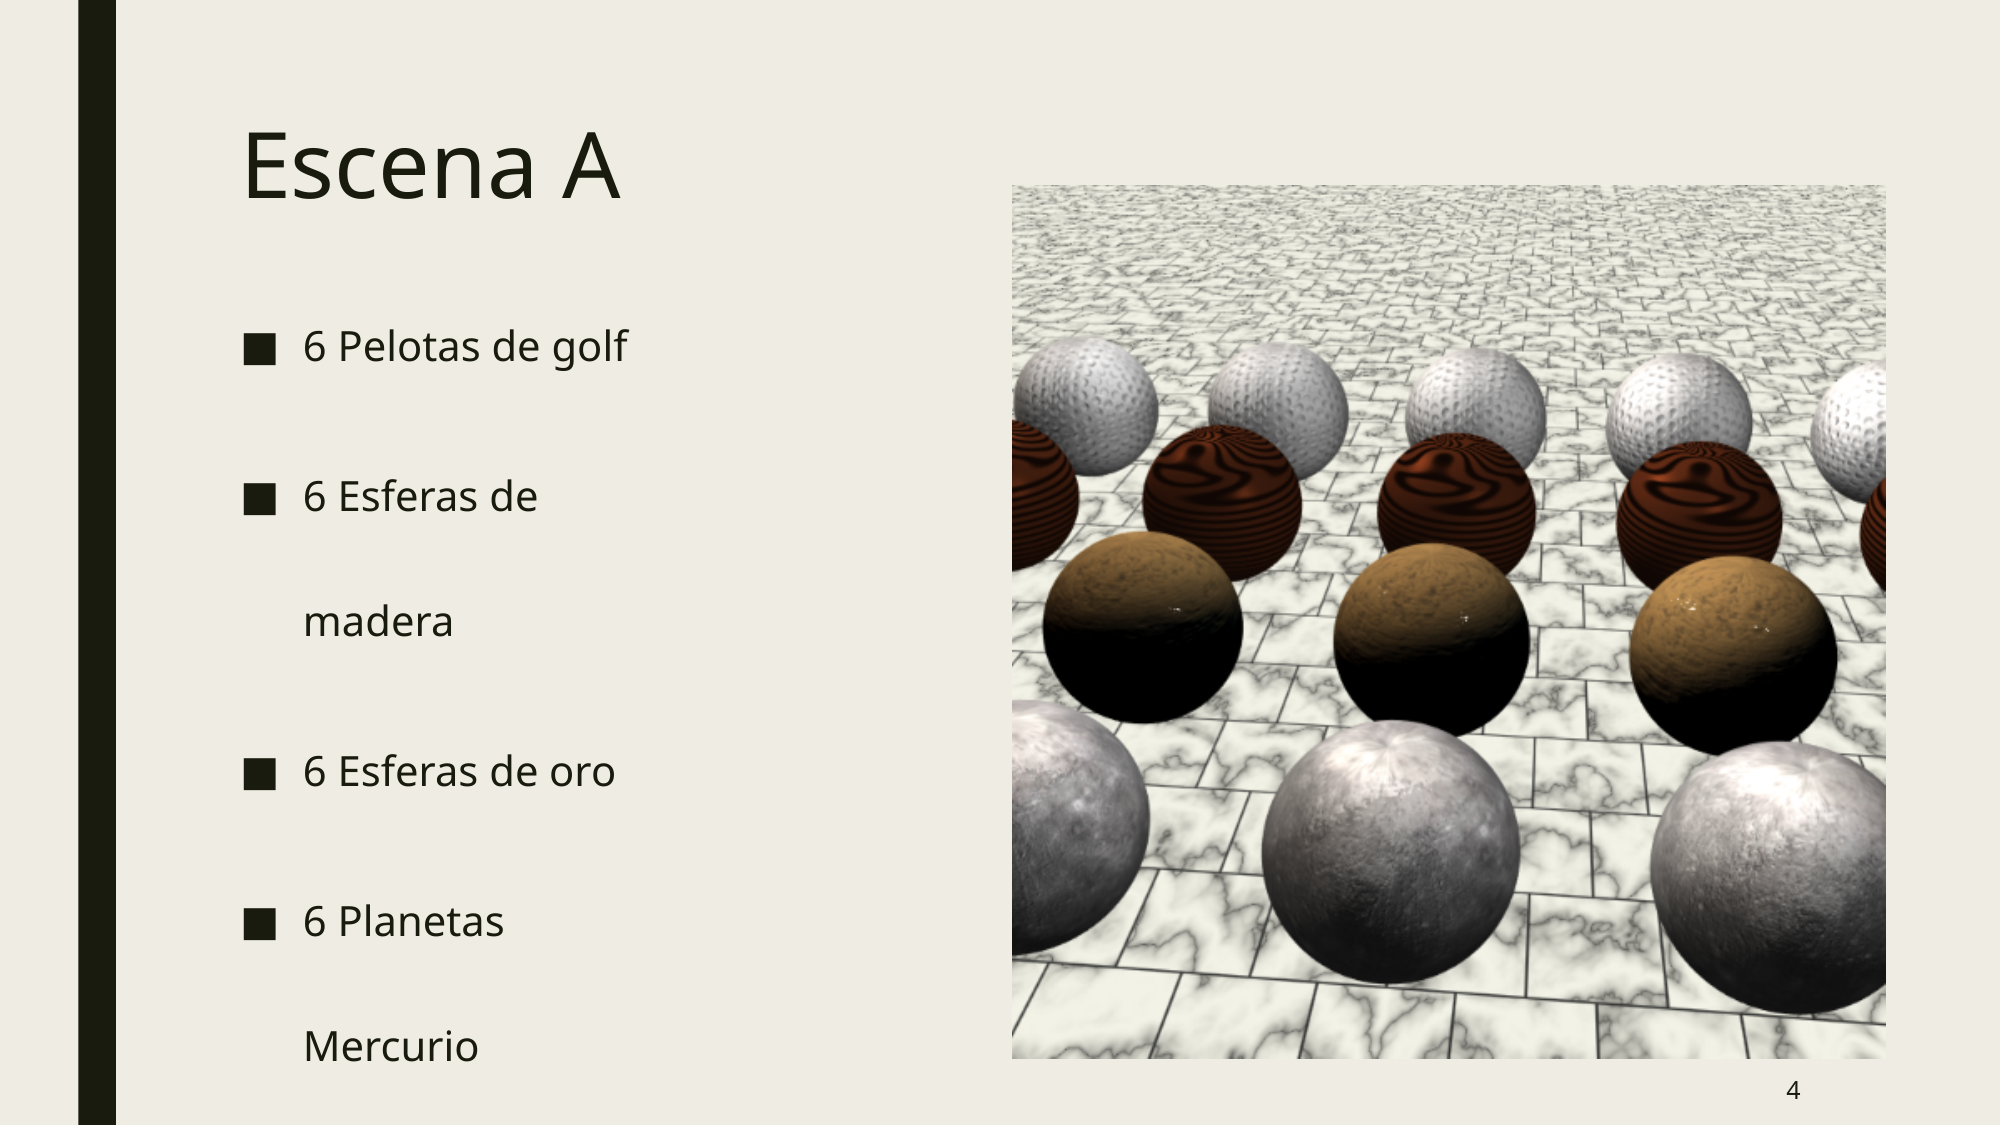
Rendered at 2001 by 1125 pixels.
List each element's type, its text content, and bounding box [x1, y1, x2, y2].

text_box 6 Pelotas de golf 6 Esferas de madera 6 Esferas de oro 6 Planetas Mercurio Piso de mármol [224, 236, 708, 1059]
slide_number 4 [1553, 1059, 1816, 1125]
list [1012, 185, 1886, 1059]
title Escena A [225, 112, 1800, 357]
